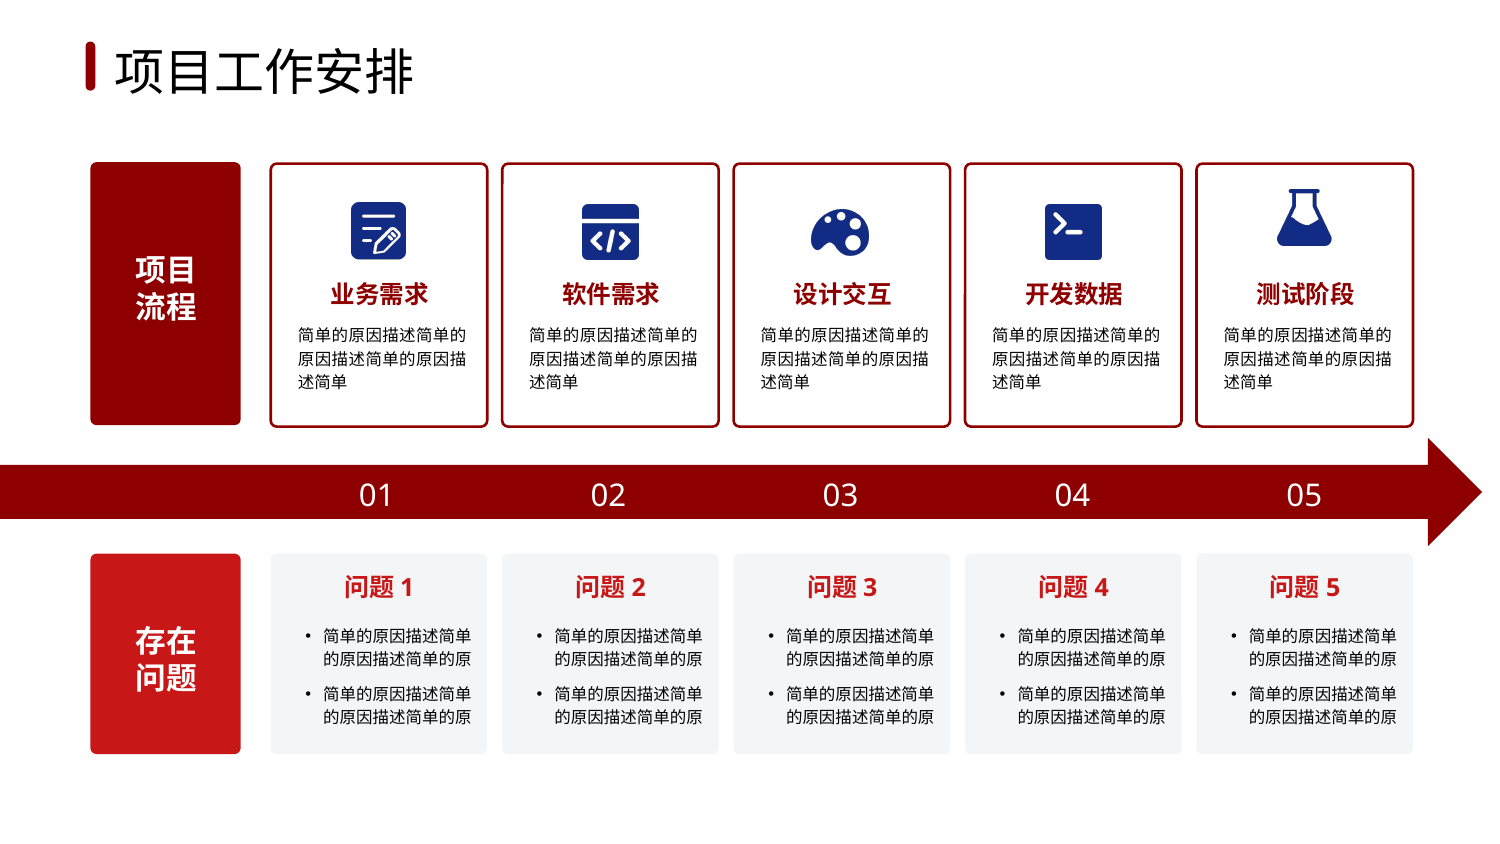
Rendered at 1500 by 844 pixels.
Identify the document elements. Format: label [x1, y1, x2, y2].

text_box [502, 163, 719, 427]
text_box [965, 163, 1182, 427]
picture [582, 204, 639, 260]
picture [811, 209, 869, 256]
text_box [502, 553, 719, 755]
text_box [1196, 553, 1413, 755]
text_box [100, 32, 430, 108]
text_box [1196, 163, 1413, 427]
text_box [270, 553, 488, 755]
text_box [733, 163, 951, 427]
picture [351, 202, 406, 260]
picture [1045, 204, 1102, 260]
text_box [733, 553, 951, 755]
text_box [90, 553, 241, 755]
picture [1277, 189, 1332, 246]
text_box [84, 40, 97, 92]
text_box [270, 163, 488, 427]
text_box [965, 553, 1182, 755]
text_box [0, 436, 1483, 548]
text_box [90, 162, 241, 426]
